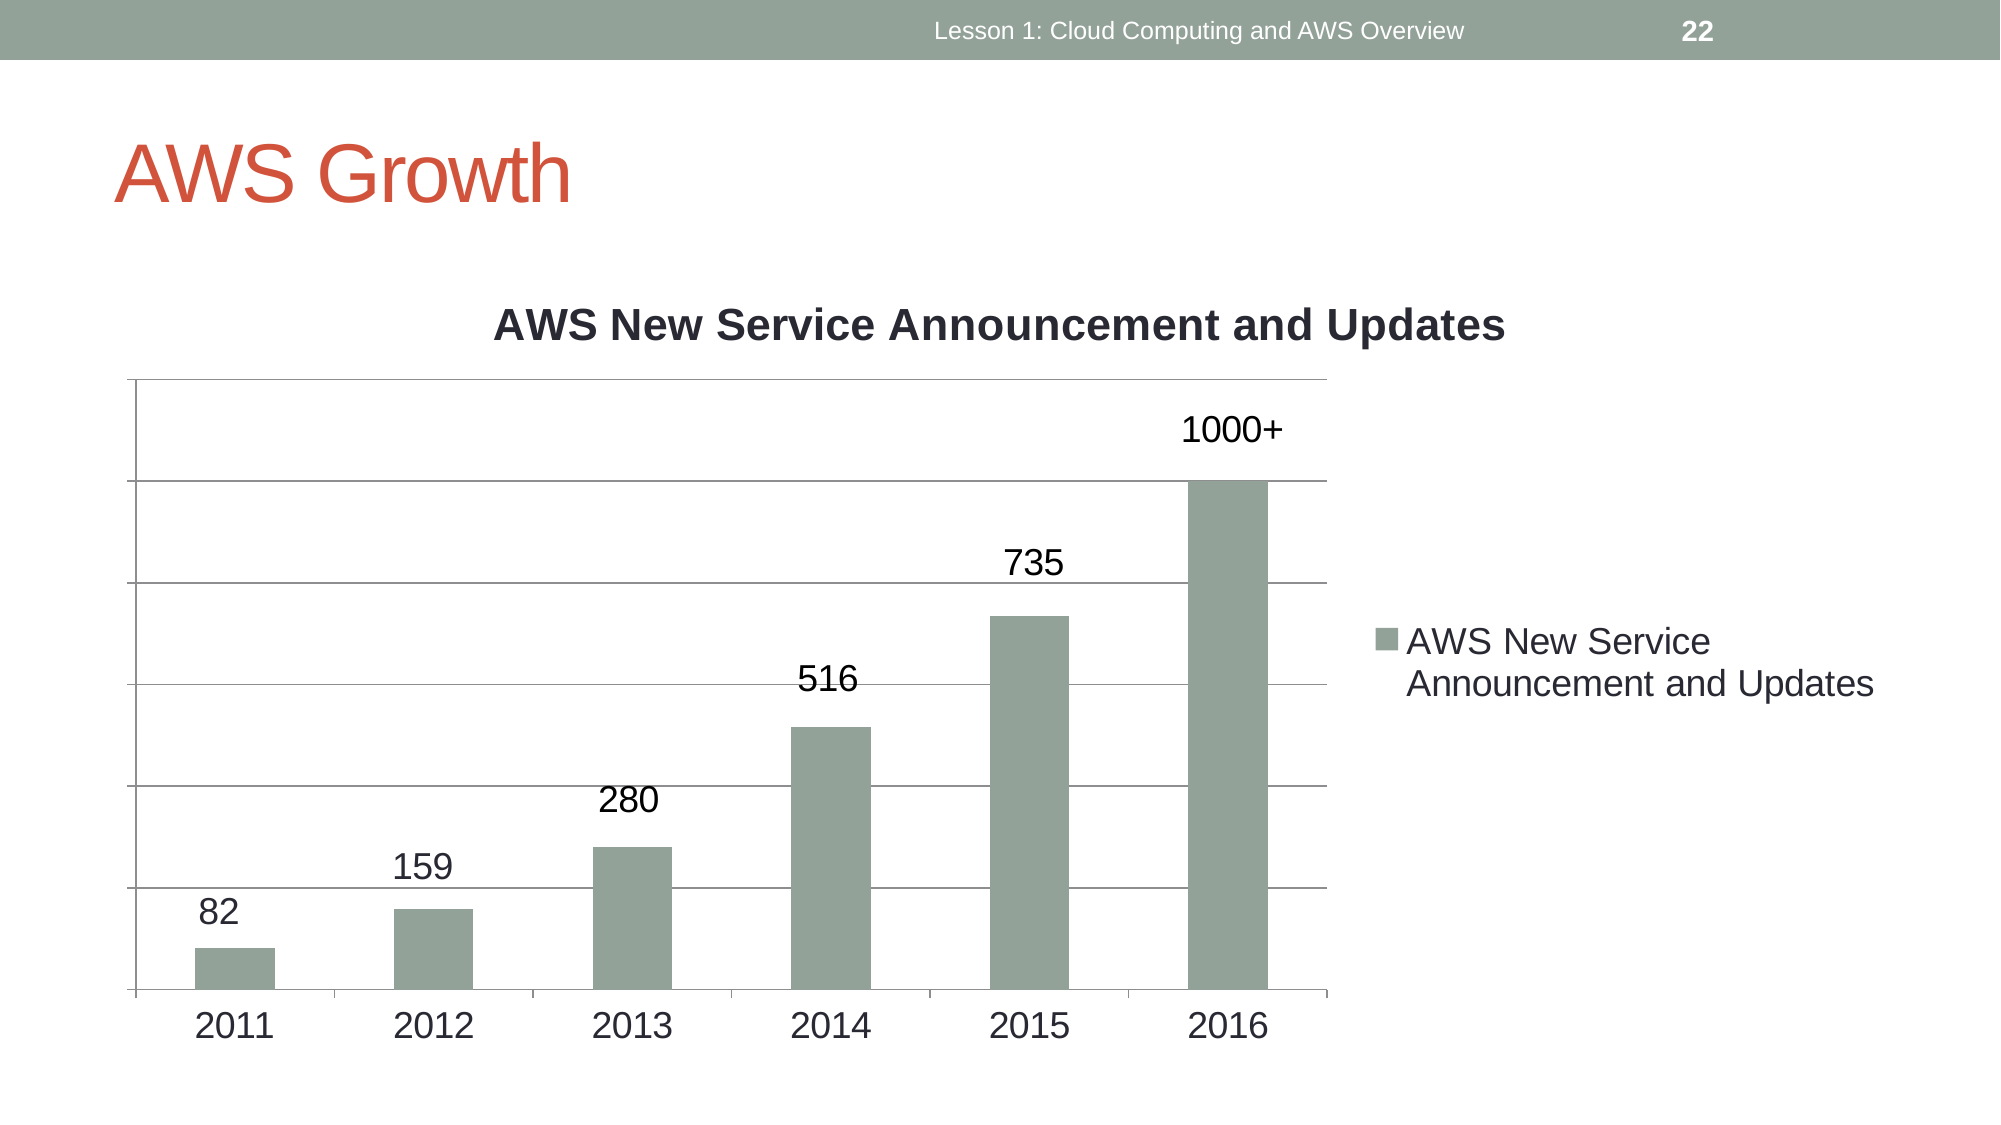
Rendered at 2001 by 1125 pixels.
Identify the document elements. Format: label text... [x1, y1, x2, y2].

chart [99, 262, 1901, 1063]
slide_number 22 [1666, 3, 1900, 57]
footer Lesson 1: Cloud Computing and AWS Overview [750, 3, 1650, 57]
title AWS Growth [99, 87, 1900, 250]
